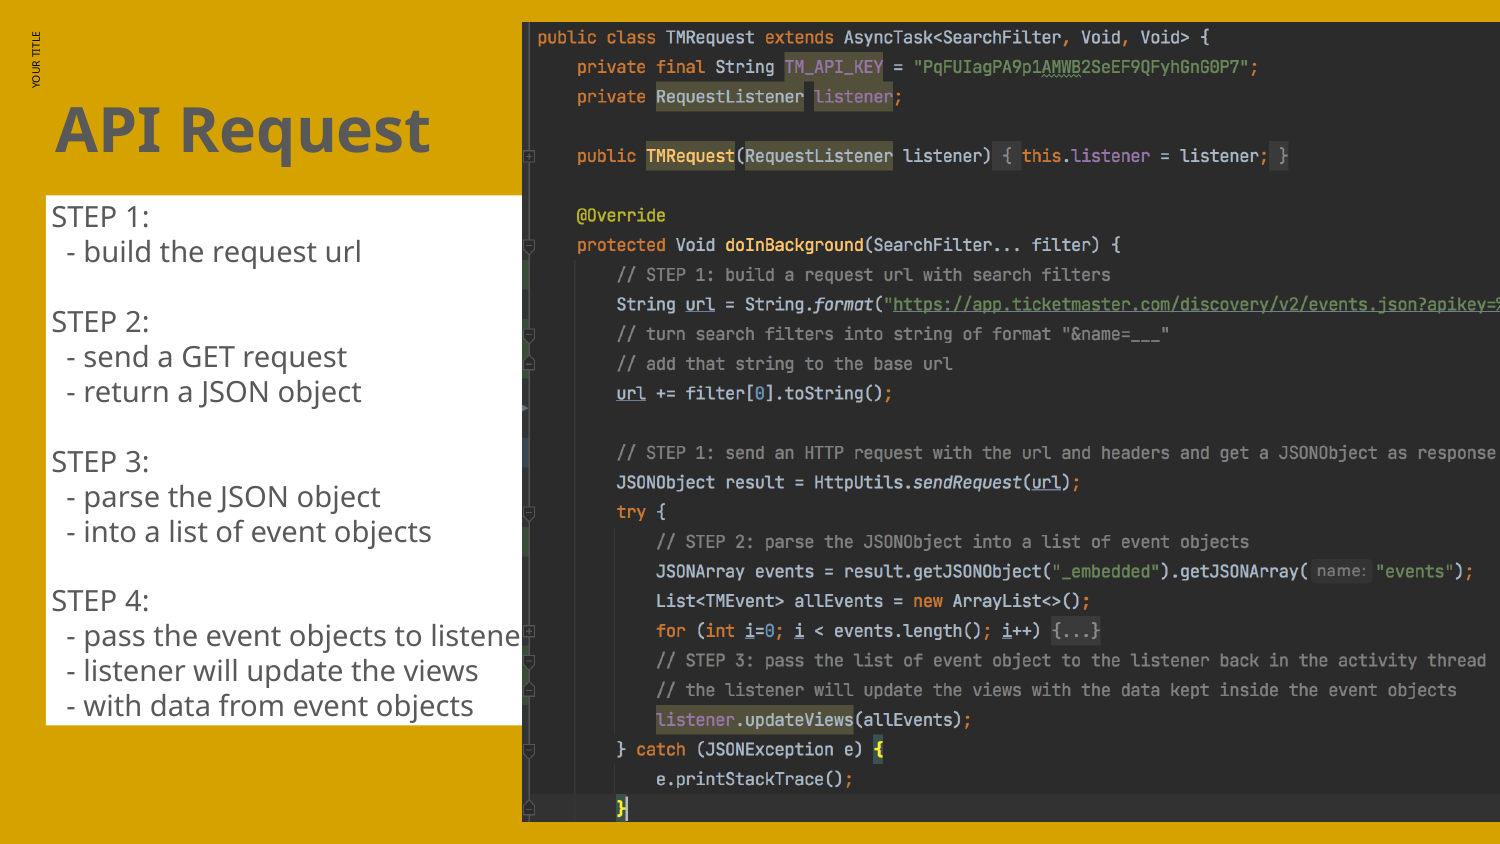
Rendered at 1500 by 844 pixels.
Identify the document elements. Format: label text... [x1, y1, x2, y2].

picture [522, 22, 1500, 822]
text_box API Request [49, 87, 517, 168]
text_box YOUR TITLE [26, 26, 45, 112]
text_box STEP 1: - build the request url STEP 2: - send a GET request - return a JSON object STEP 3: - parse the JSON object - into a list of event objects STEP 4: - pass the event objects to listener - listener will update the views - with data from event objects [45, 195, 517, 726]
